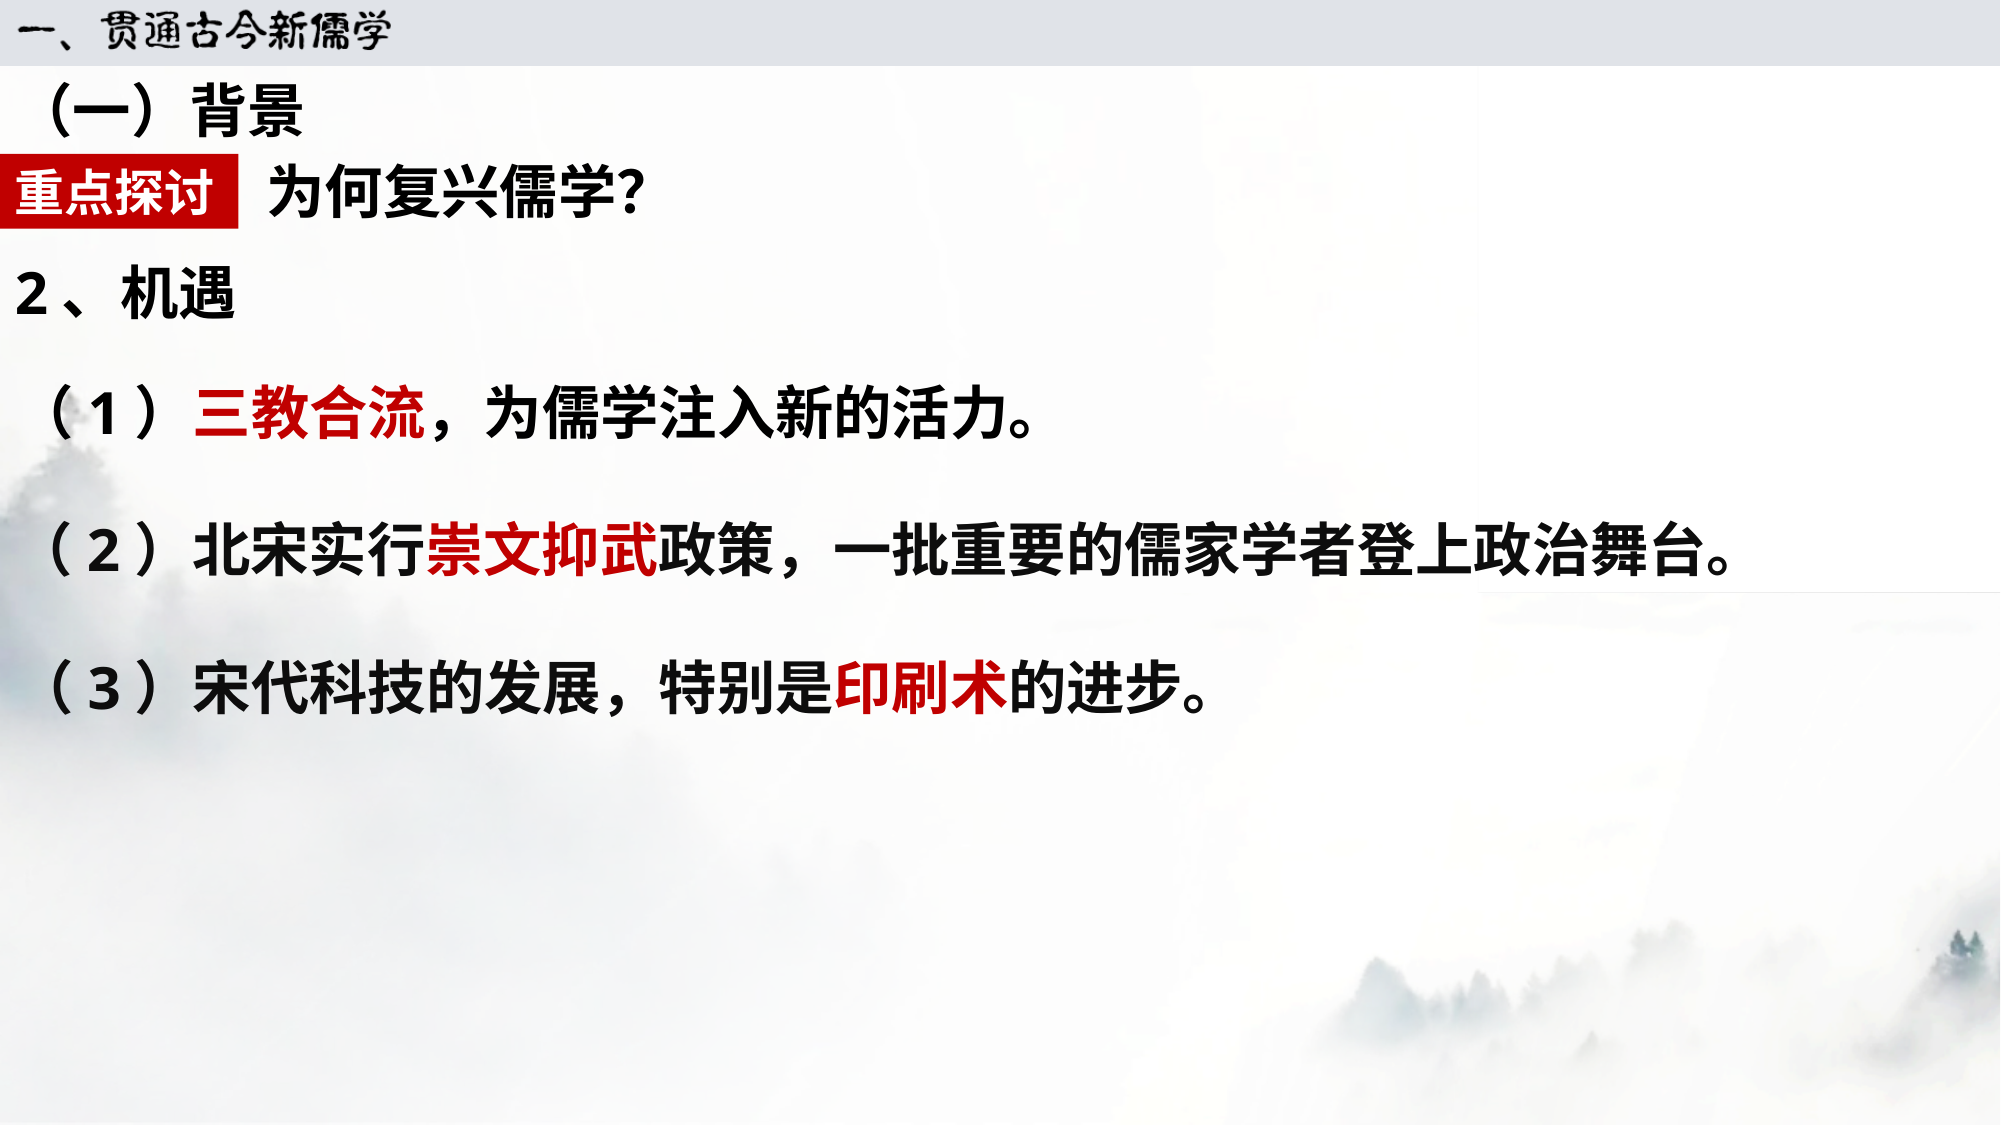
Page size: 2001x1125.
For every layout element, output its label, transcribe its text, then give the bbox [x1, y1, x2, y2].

text_box （3）宋代科技的发展，特别是印刷术的进步。 [0, 629, 1734, 729]
text_box 重点探讨 [0, 153, 239, 229]
picture [0, 0, 2001, 1125]
text_box （一）背景 [0, 66, 495, 152]
text_box （2）北宋实行崇文抑武政策，一批重要的儒家学者登上政治舞台。 [0, 491, 1732, 591]
text_box 为何复兴儒学？ [252, 147, 777, 233]
text_box （1）三教合流，为儒学注入新的活力。 [0, 353, 1779, 454]
text_box 2、机遇 [0, 248, 889, 334]
